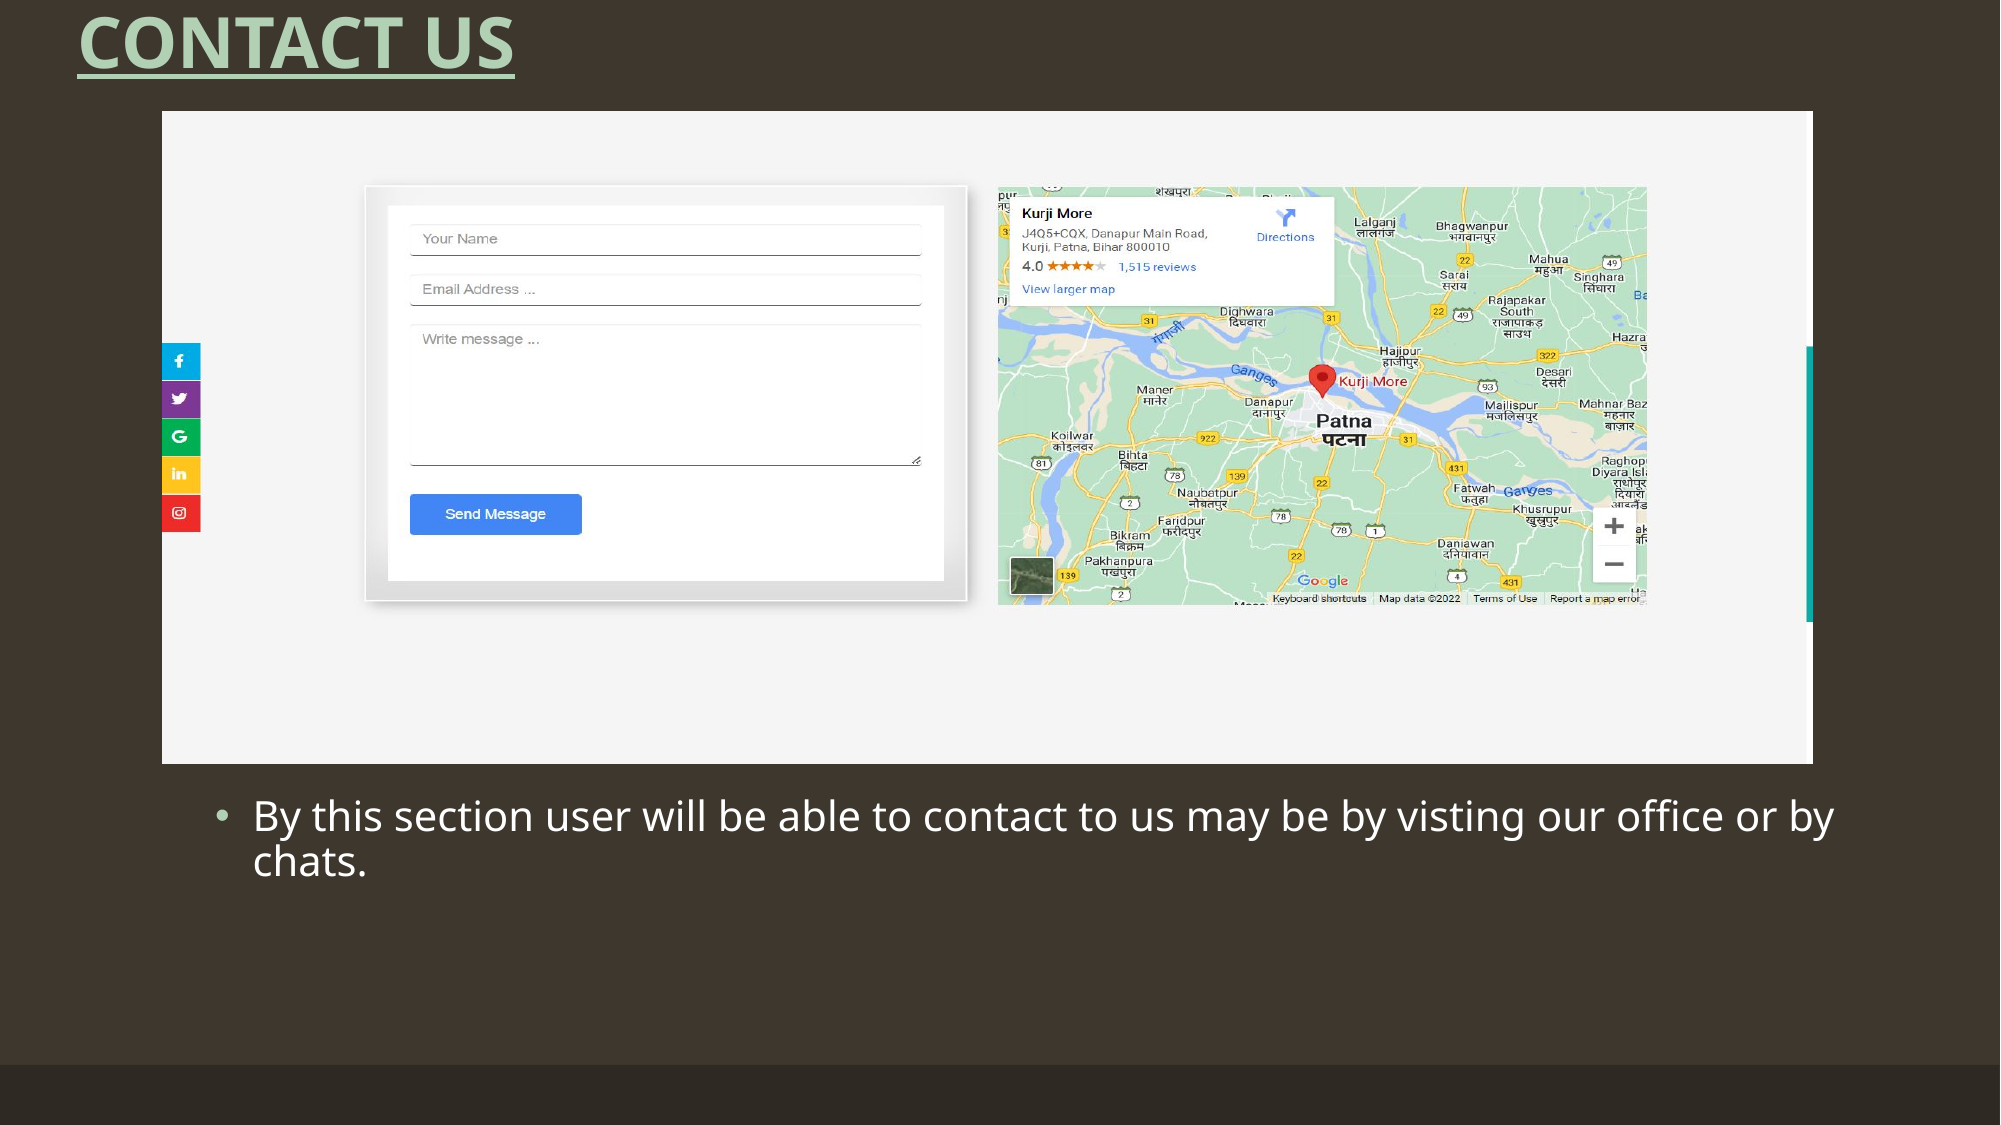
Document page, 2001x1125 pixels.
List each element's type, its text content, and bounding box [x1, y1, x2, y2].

title CONTACT US [62, 0, 1788, 100]
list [162, 111, 1813, 764]
list By this section user will be able to contact to us may be by visting our office or by chats. [200, 787, 1850, 1114]
